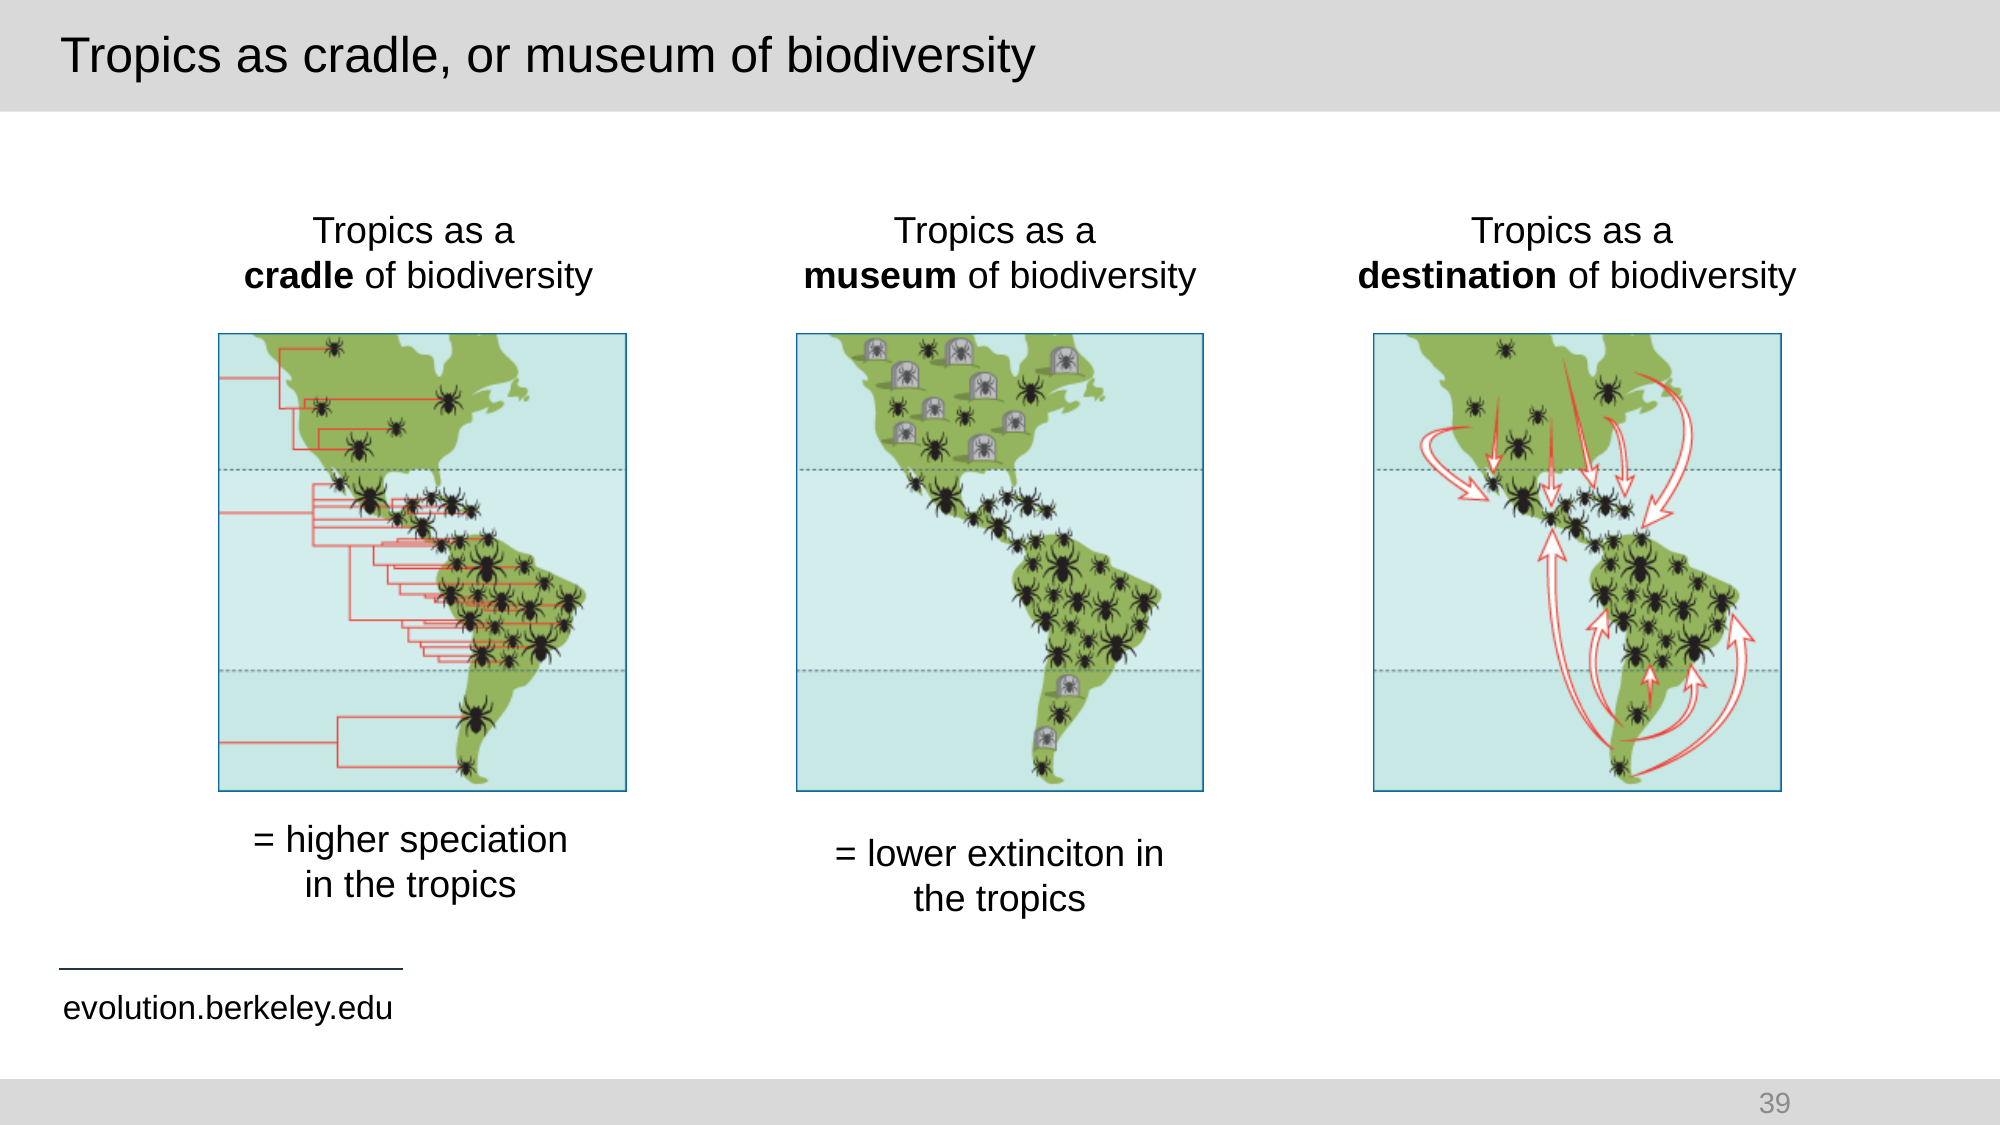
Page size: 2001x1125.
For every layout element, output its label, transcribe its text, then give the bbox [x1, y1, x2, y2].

text_box evolution.berkeley.edu [48, 979, 409, 1034]
slide_number 39 [1550, 1079, 2000, 1125]
text_box Tropics as a destination of biodiversity [1342, 198, 1812, 304]
text_box = higher speciation in the tropics [228, 807, 593, 912]
text_box = lower extinciton in the tropics [817, 821, 1182, 927]
title Tropics as cradle, or museum of biodiversity [0, 0, 2000, 112]
picture [1373, 333, 1782, 792]
picture [796, 333, 1204, 792]
text_box Tropics as a museum of biodiversity [788, 198, 1212, 304]
footer [0, 1079, 1550, 1125]
text_box Tropics as a cradle of biodiversity [229, 198, 609, 304]
picture [218, 333, 627, 792]
